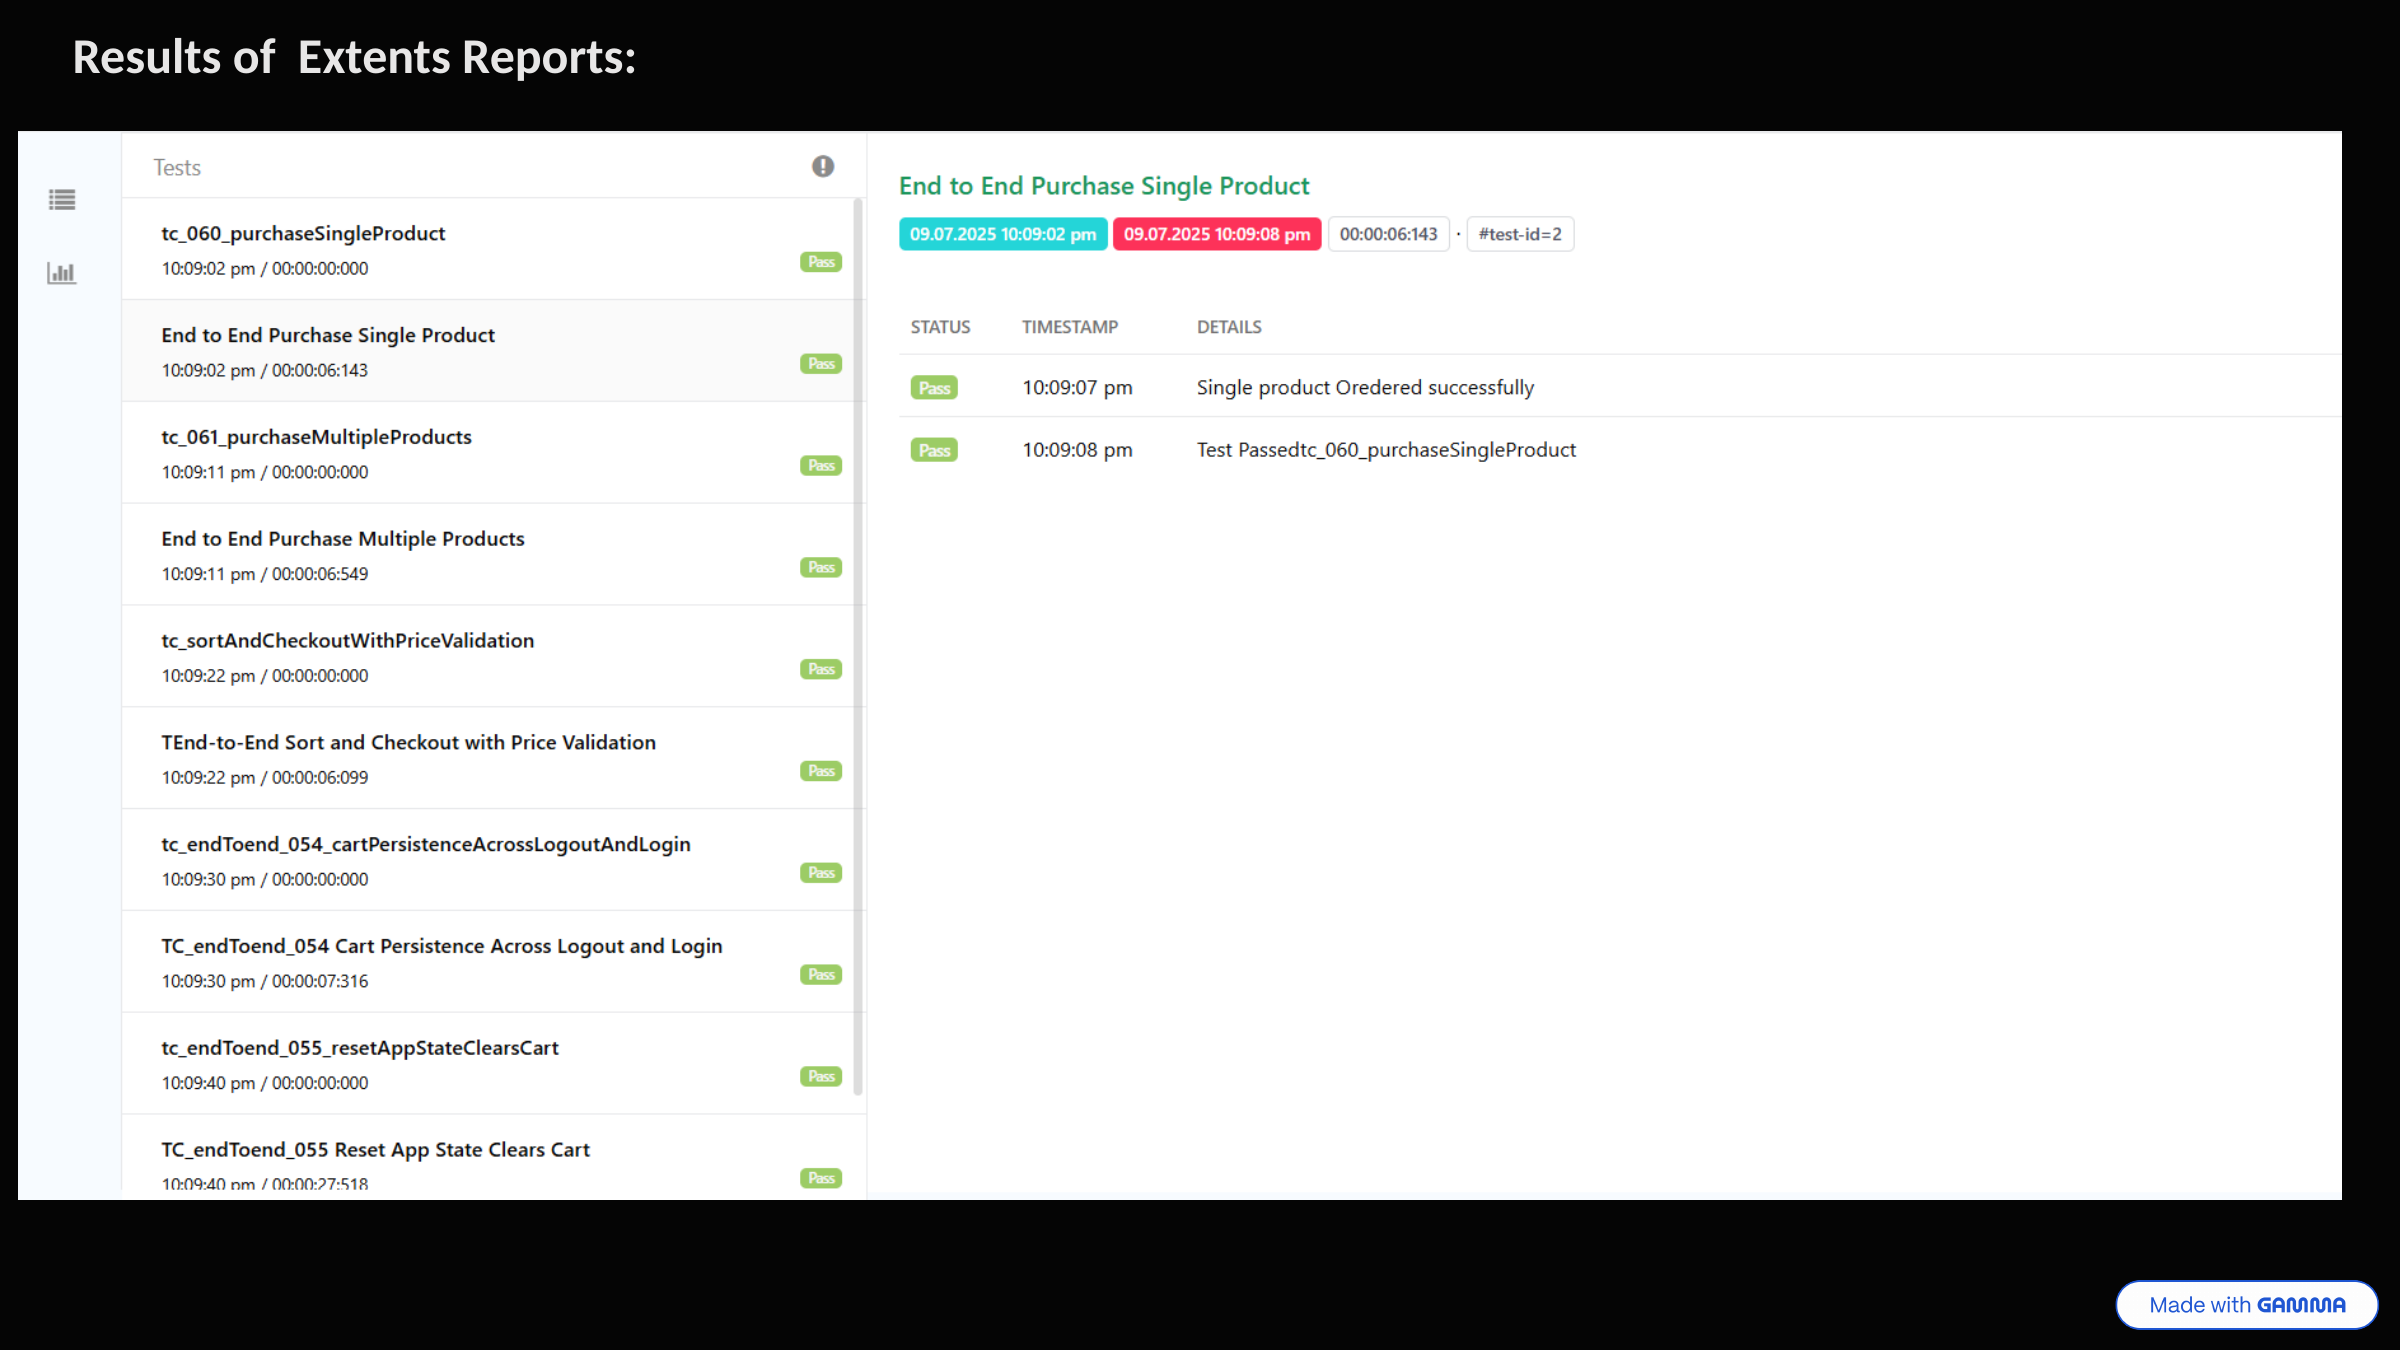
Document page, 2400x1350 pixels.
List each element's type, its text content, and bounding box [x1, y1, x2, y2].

picture [18, 131, 2342, 1201]
text_box Results of Extents Reports: [57, 16, 796, 92]
picture [2106, 1271, 2389, 1339]
